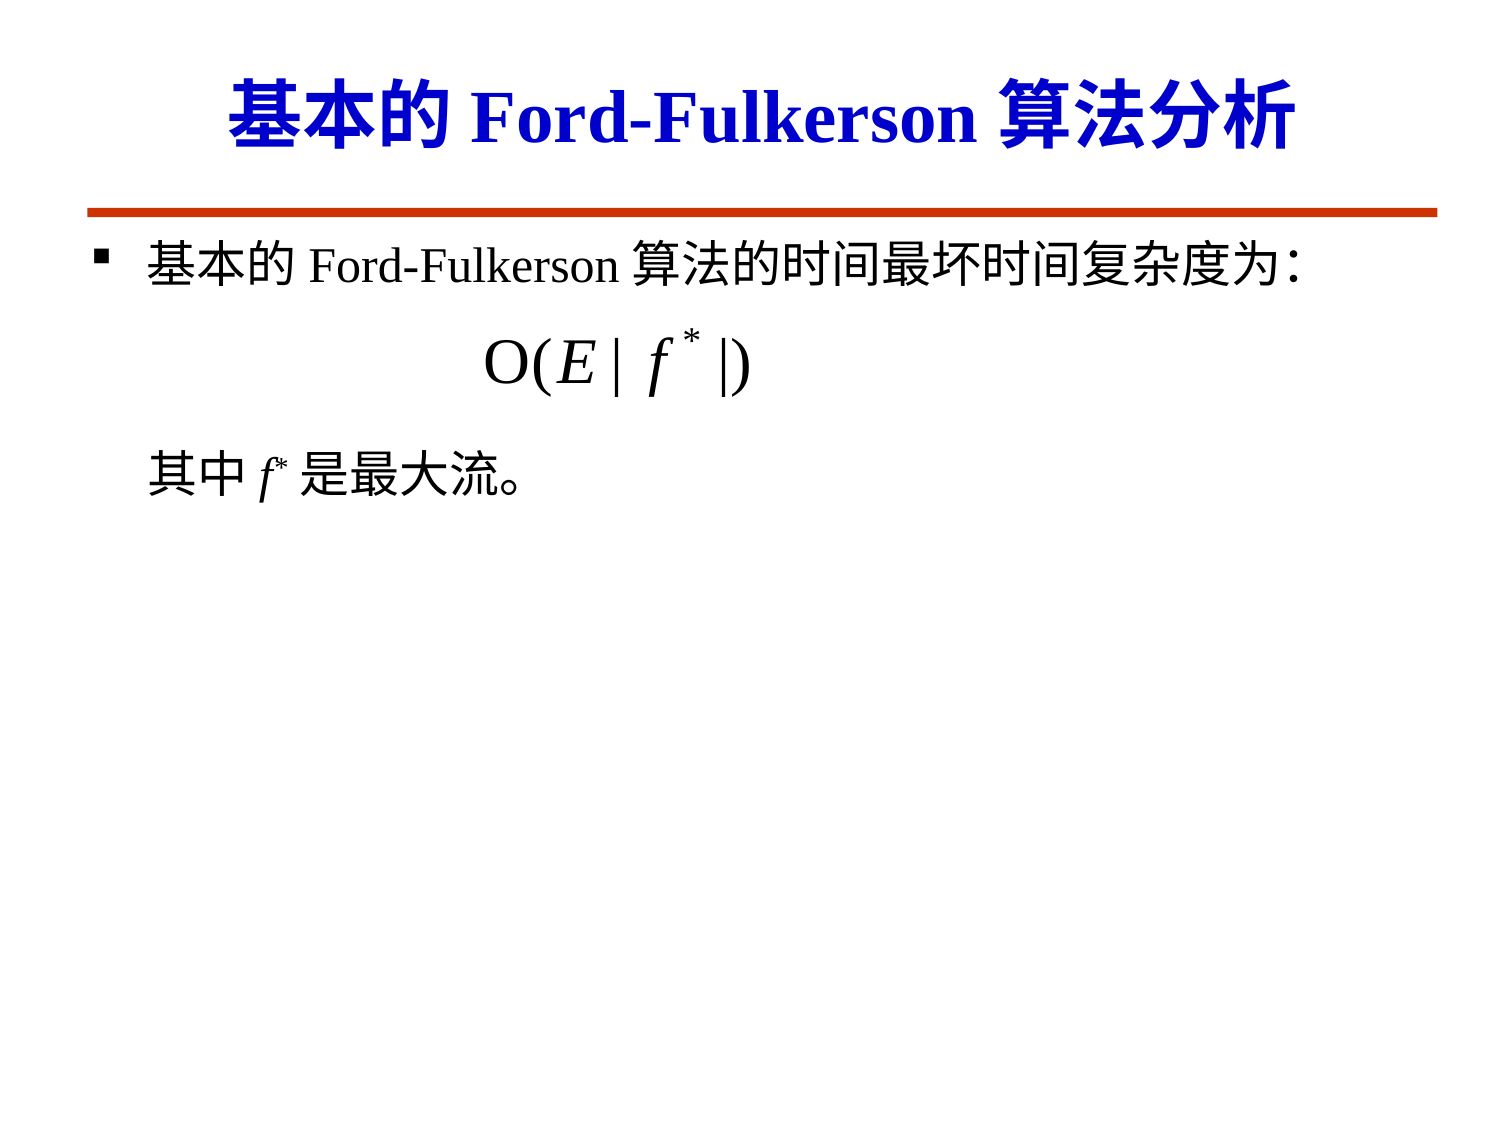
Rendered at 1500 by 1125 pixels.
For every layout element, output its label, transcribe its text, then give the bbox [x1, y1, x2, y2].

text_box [474, 312, 763, 411]
title 基本的Ford-Fulkerson算法分析 [125, 37, 1400, 188]
list 基本的Ford-Fulkerson算法的时间最坏时间复杂度为： 其中f*是最大流。 [75, 224, 1438, 1088]
